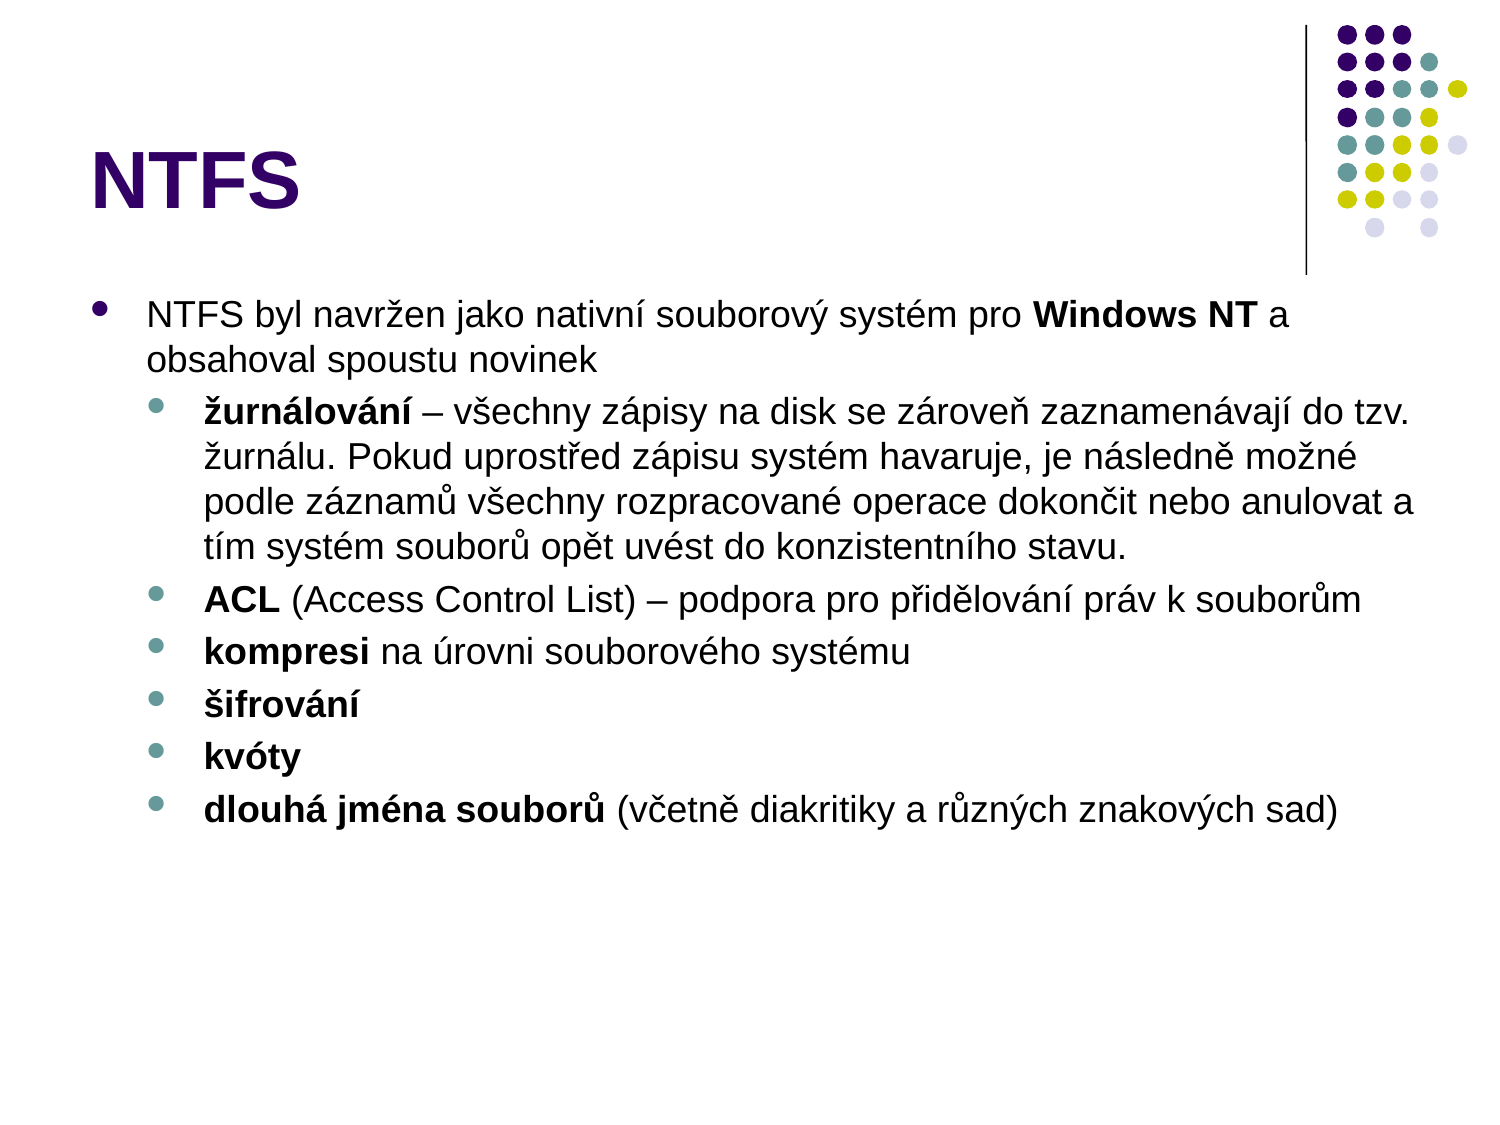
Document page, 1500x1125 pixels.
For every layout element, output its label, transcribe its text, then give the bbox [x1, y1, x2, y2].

list NTFS byl navržen jako nativní souborový systém pro Windows NT a obsahoval spoustu novinek žurnálování – všechny zápisy na disk se zároveň zaznamenávají do tzv. žurnálu. Pokud uprostřed zápisu systém havaruje, je následně možné podle záznamů všechny rozpracované operace dokončit nebo anulovat a tím systém souborů opět uvést do konzistentního stavu. ACL (Access Control List) – podpora pro přidělování práv k souborům kompresi na úrovni souborového systému šifrování kvóty dlouhá jména souborů (včetně diakritiky a různých znakových sad) [75, 282, 1447, 1006]
title NTFS [75, 20, 1313, 233]
